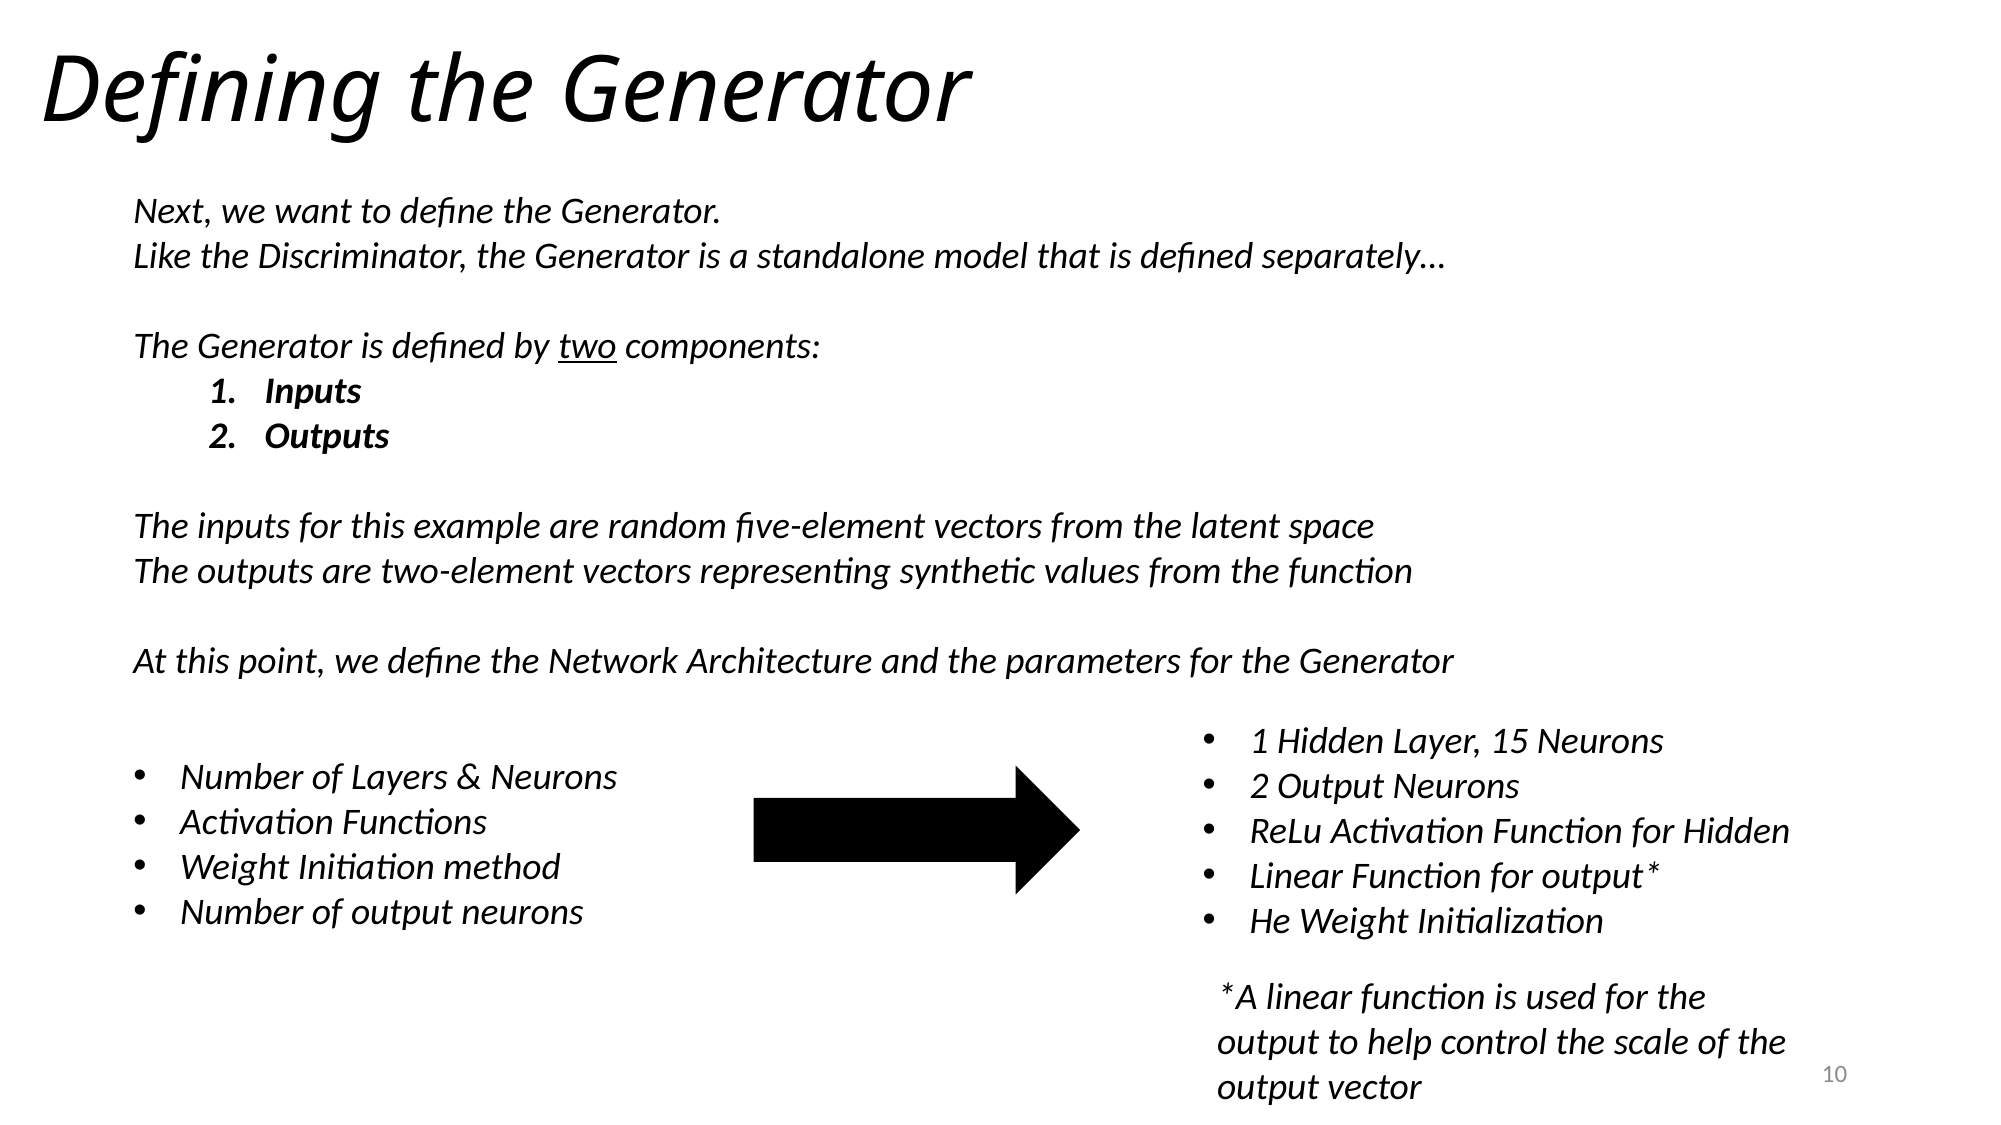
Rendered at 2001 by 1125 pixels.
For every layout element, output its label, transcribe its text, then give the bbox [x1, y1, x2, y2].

text_box [753, 765, 1081, 895]
slide_number 10 [1808, 1042, 1863, 1103]
text_box 1 Hidden Layer, 15 Neurons 2 Output Neurons ReLu Activation Function for Hidden Linear Function for output* He Weight Initialization [1188, 708, 1958, 949]
title Defining the Generator [25, 5, 2000, 179]
text_box Next, we want to define the Generator. Like the Discriminator, the Generator is a standalone model that is defined separately… The Generator is defined by two components: Inputs Outputs The inputs for this example are random five-element vectors from the latent space The outputs are two-element vectors representing synthetic values from the function At this point, we define the Network Architecture and the parameters for the Generator Number of Layers & Neurons Activation Functions Weight Initiation method Number of output neurons [118, 178, 1633, 940]
text_box *A linear function is used for the output to help control the scale of the output vector [1202, 964, 1808, 1115]
